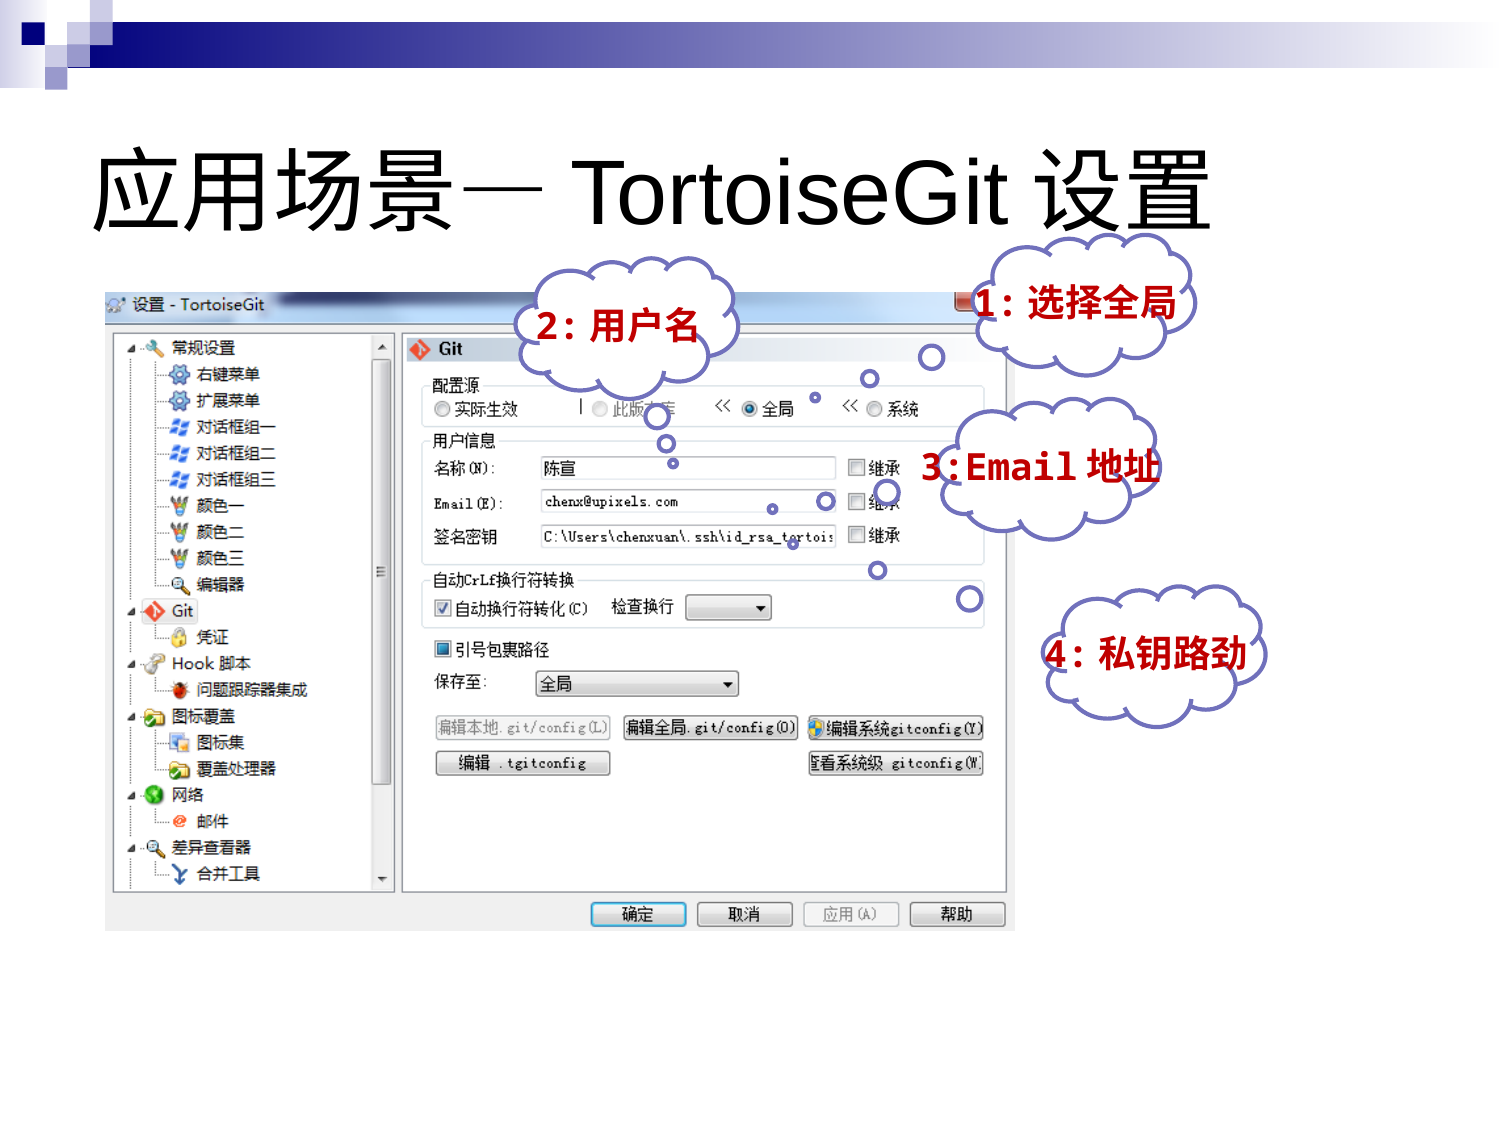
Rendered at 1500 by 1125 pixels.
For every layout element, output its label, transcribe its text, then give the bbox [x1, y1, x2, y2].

text_box 3:Email地址 [1019, 396, 1163, 542]
text_box 2:用户名 [534, 256, 734, 291]
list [105, 292, 1015, 931]
text_box 4:私钥路劲 [1040, 584, 1268, 730]
text_box 1:选择全局 [973, 232, 1198, 378]
title 应用场景—TortoiseGit设置 [74, 74, 1426, 301]
